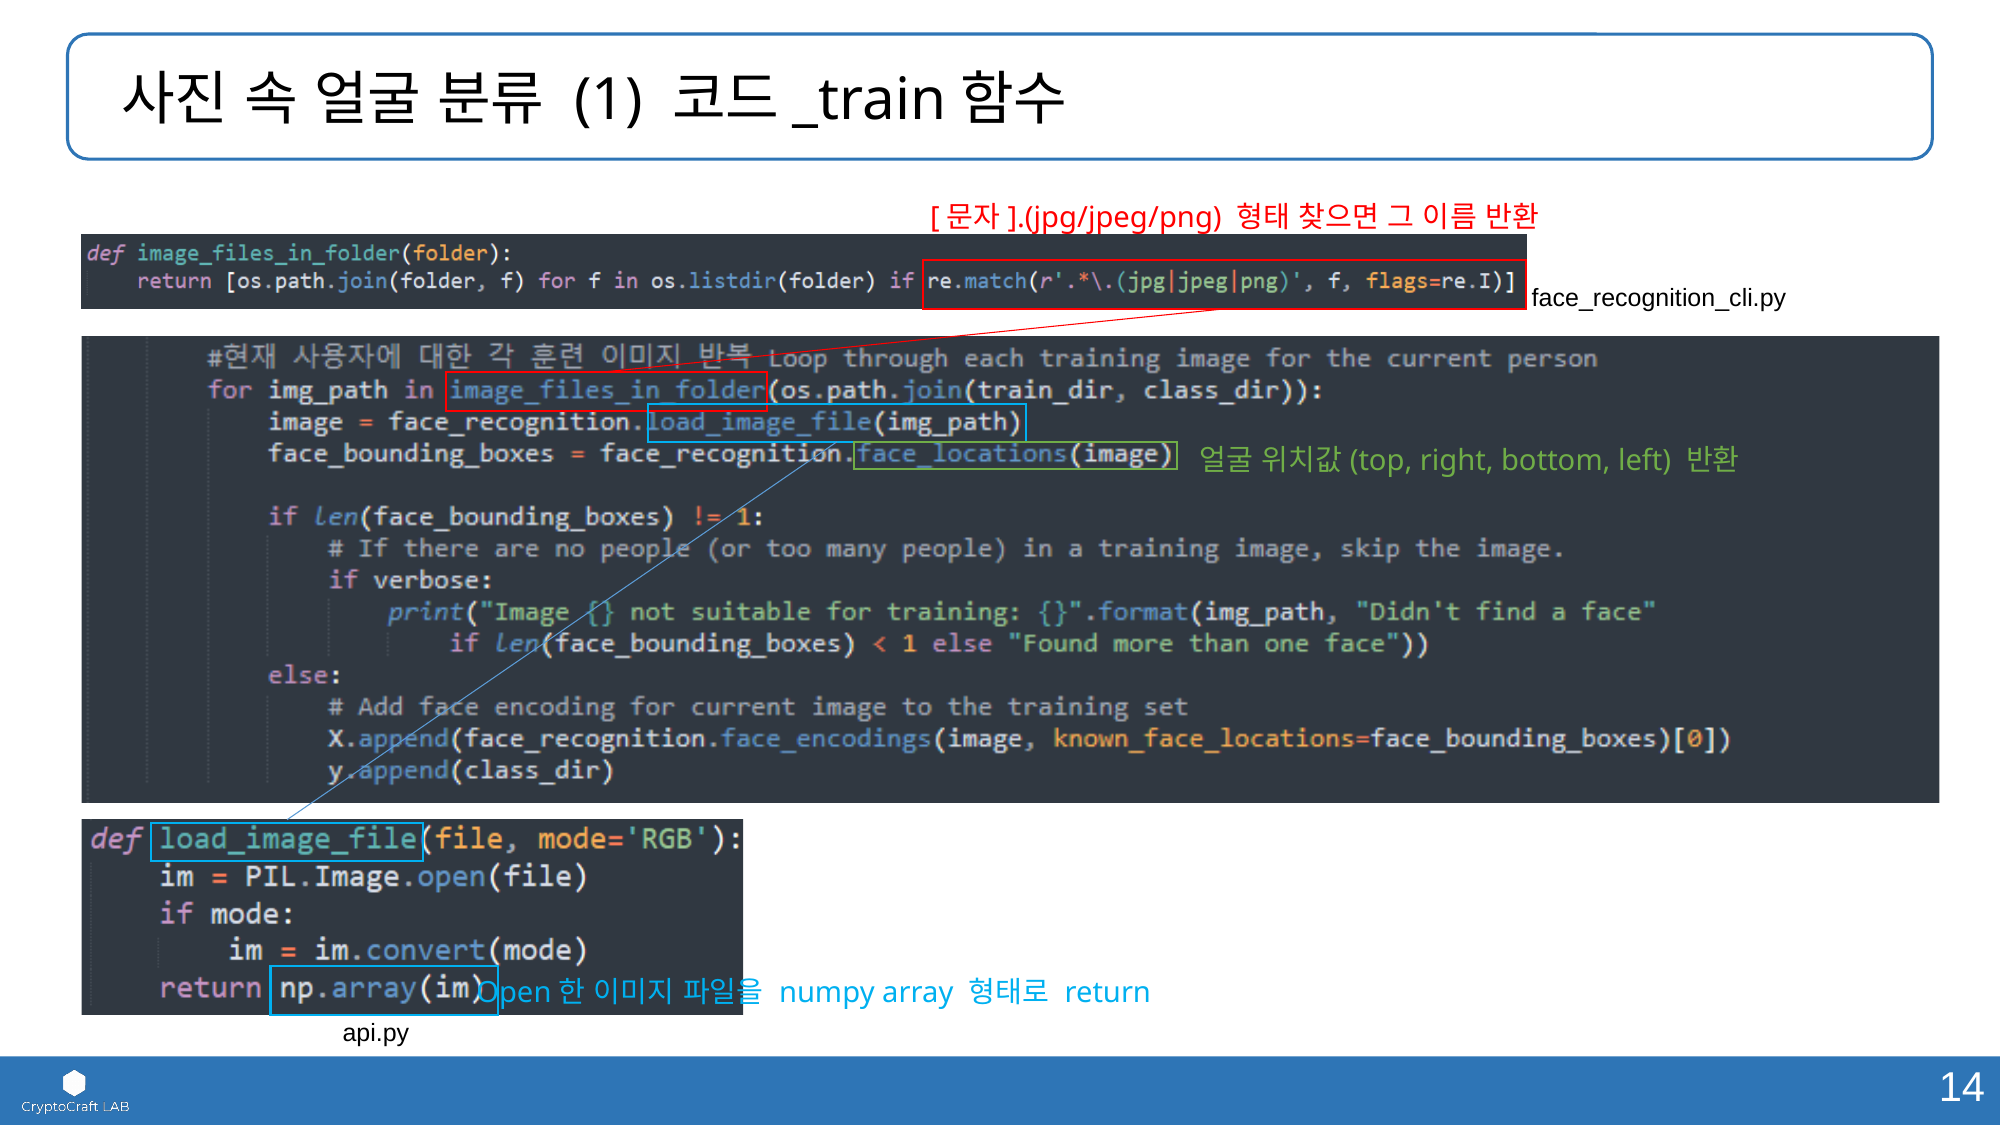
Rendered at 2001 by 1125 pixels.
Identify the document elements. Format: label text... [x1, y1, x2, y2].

picture [481, 984, 494, 999]
picture [81, 336, 1940, 803]
text_box Open한 이미지 파일을 numpy array 형태로 return [744, 965, 1175, 1016]
picture [81, 234, 1527, 309]
text_box [문자].(jpg/jpeg/png) 형태 찾으면 그 이름 반환 [805, 190, 1664, 241]
text_box api.py [318, 1016, 434, 1054]
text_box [287, 441, 837, 820]
picture [13, 1061, 138, 1123]
picture [273, 968, 496, 1013]
text_box face_recognition_cli.py [1514, 274, 1805, 319]
picture [81, 819, 744, 1016]
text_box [606, 308, 1225, 372]
text_box 사진 속 얼굴 분류 (1) 코드_train함수 [106, 37, 1971, 163]
